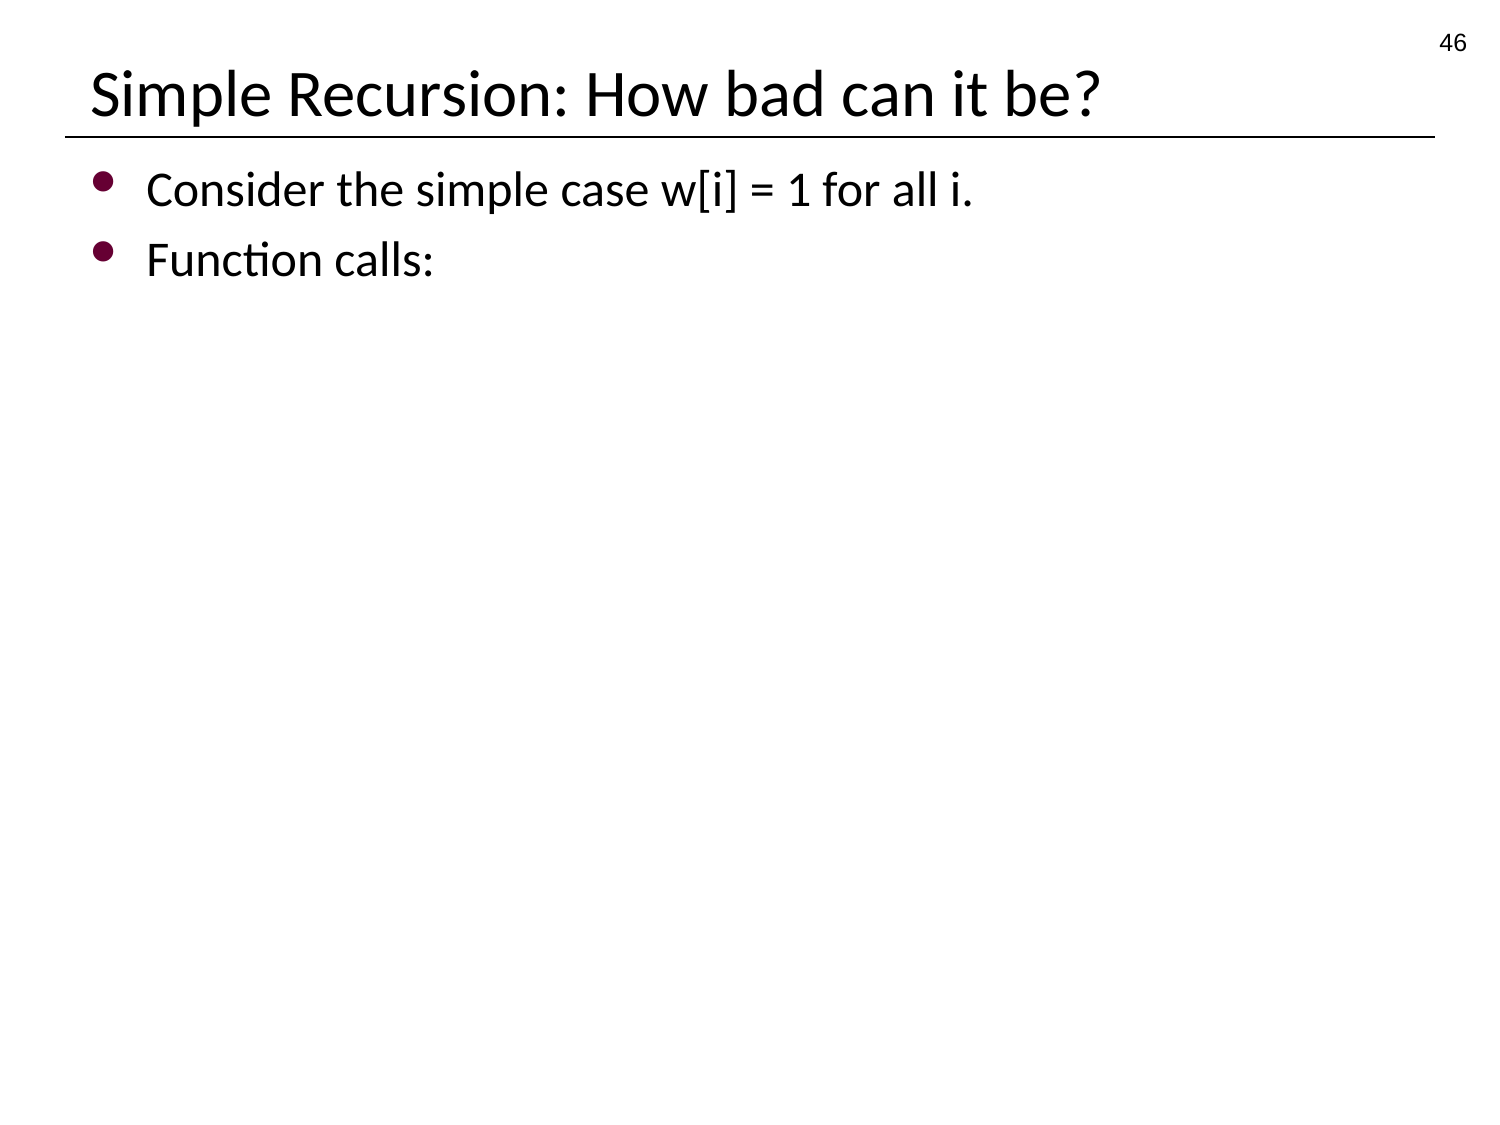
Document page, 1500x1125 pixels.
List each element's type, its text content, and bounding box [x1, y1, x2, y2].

slide_number 46 [1131, 18, 1483, 62]
title Simple Recursion: How bad can it be? [75, 20, 1425, 138]
list Consider the simple case w[i] = 1 for all i. Function calls: [75, 148, 1425, 1094]
